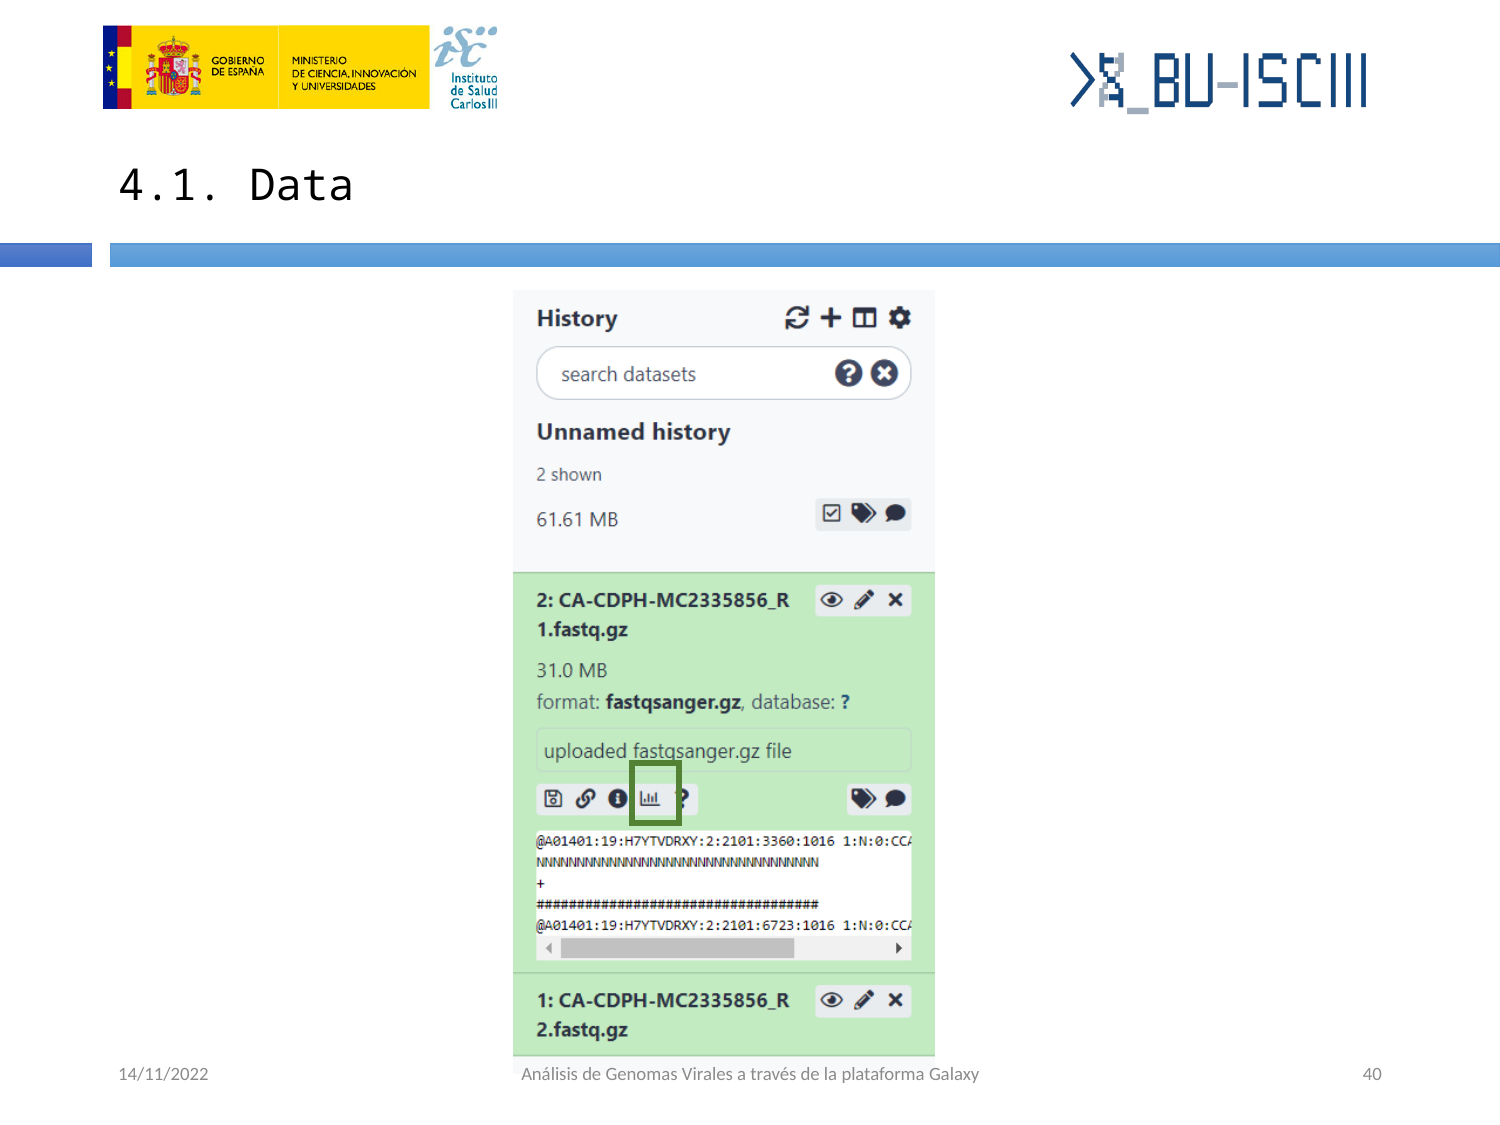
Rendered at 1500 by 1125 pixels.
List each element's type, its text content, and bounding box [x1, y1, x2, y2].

footer Análisis de Genomas Virales a través de la plataforma Galaxy [496, 1042, 1004, 1103]
slide_number 40 [1059, 1042, 1397, 1103]
picture [103, 25, 497, 109]
picture [513, 290, 935, 1074]
picture [1059, 0, 1380, 114]
text_box 4.1. Data [103, 114, 1397, 257]
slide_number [103, 1042, 441, 1103]
